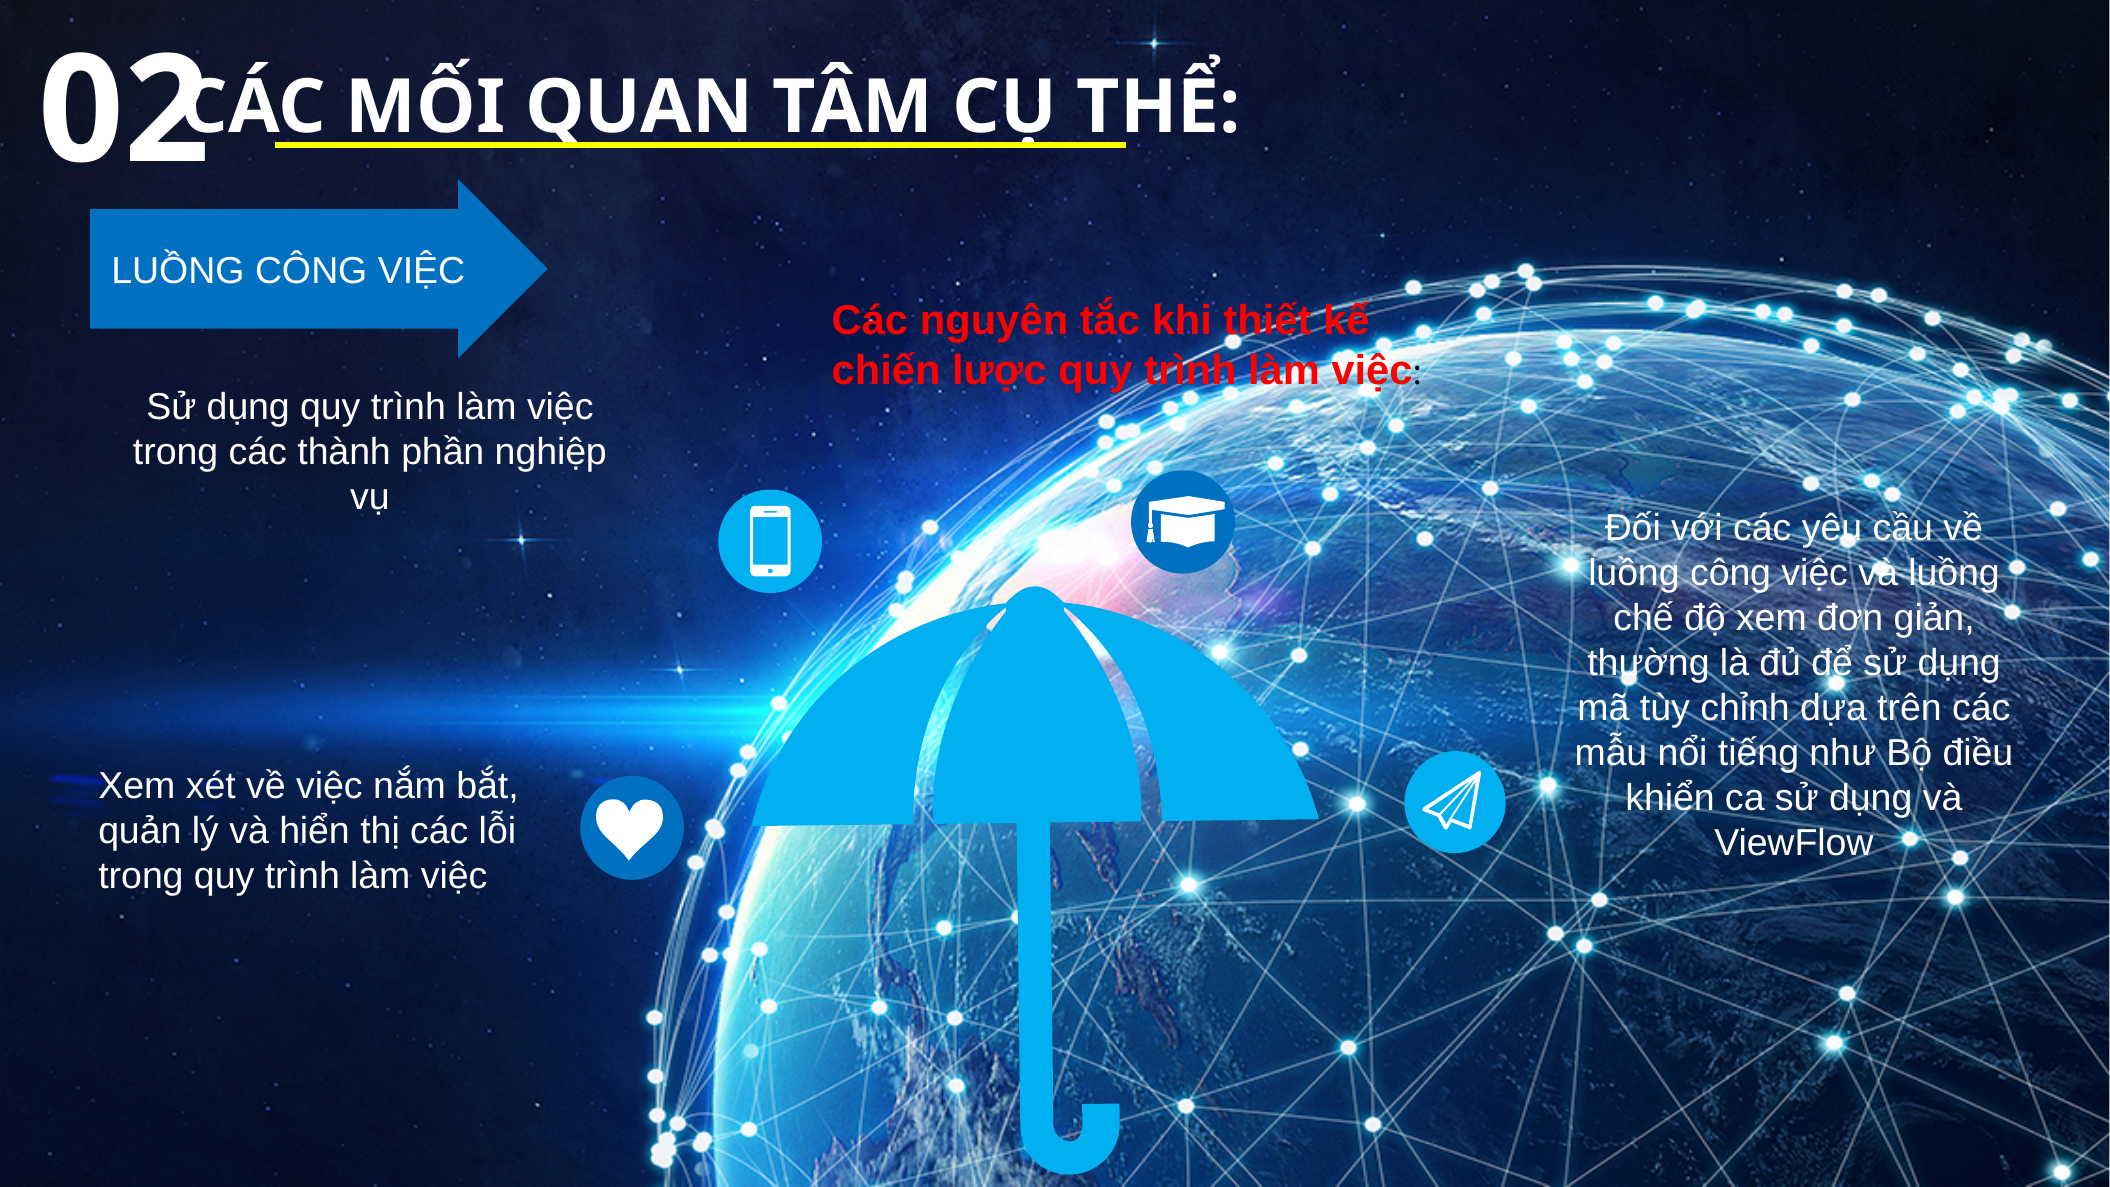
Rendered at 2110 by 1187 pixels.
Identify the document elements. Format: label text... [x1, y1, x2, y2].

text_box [1396, 743, 1514, 861]
picture [0, 0, 2110, 1187]
text_box Các nguyên tắc khi thiết kế chiến lược quy trình làm việc: [816, 285, 1465, 441]
text_box Xem xét về việc nắm bắt, quản lý và hiển thị các lỗi trong quy trình làm việc [77, 750, 559, 907]
text_box CÁC MỐI QUAN TÂM CỤ THỂ: [226, 49, 1257, 155]
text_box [1124, 463, 1242, 580]
text_box 02 [24, 4, 226, 200]
text_box Đối với các yêu cầu về luồng công việc và luồng chế độ xem đơn giản, thường là đủ để sử dụng mã tùy chỉnh dựa trên các mẫu nổi tiếng như Bộ điều khiển ca sử dụng và ViewFlow [1543, 491, 2045, 873]
text_box Sử dụng quy trình làm việc trong các thành phần nghiệp vụ [95, 371, 645, 528]
text_box LUỒNG CÔNG VIỆC [88, 176, 550, 361]
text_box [718, 489, 823, 594]
text_box [751, 586, 1319, 1175]
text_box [573, 769, 691, 887]
